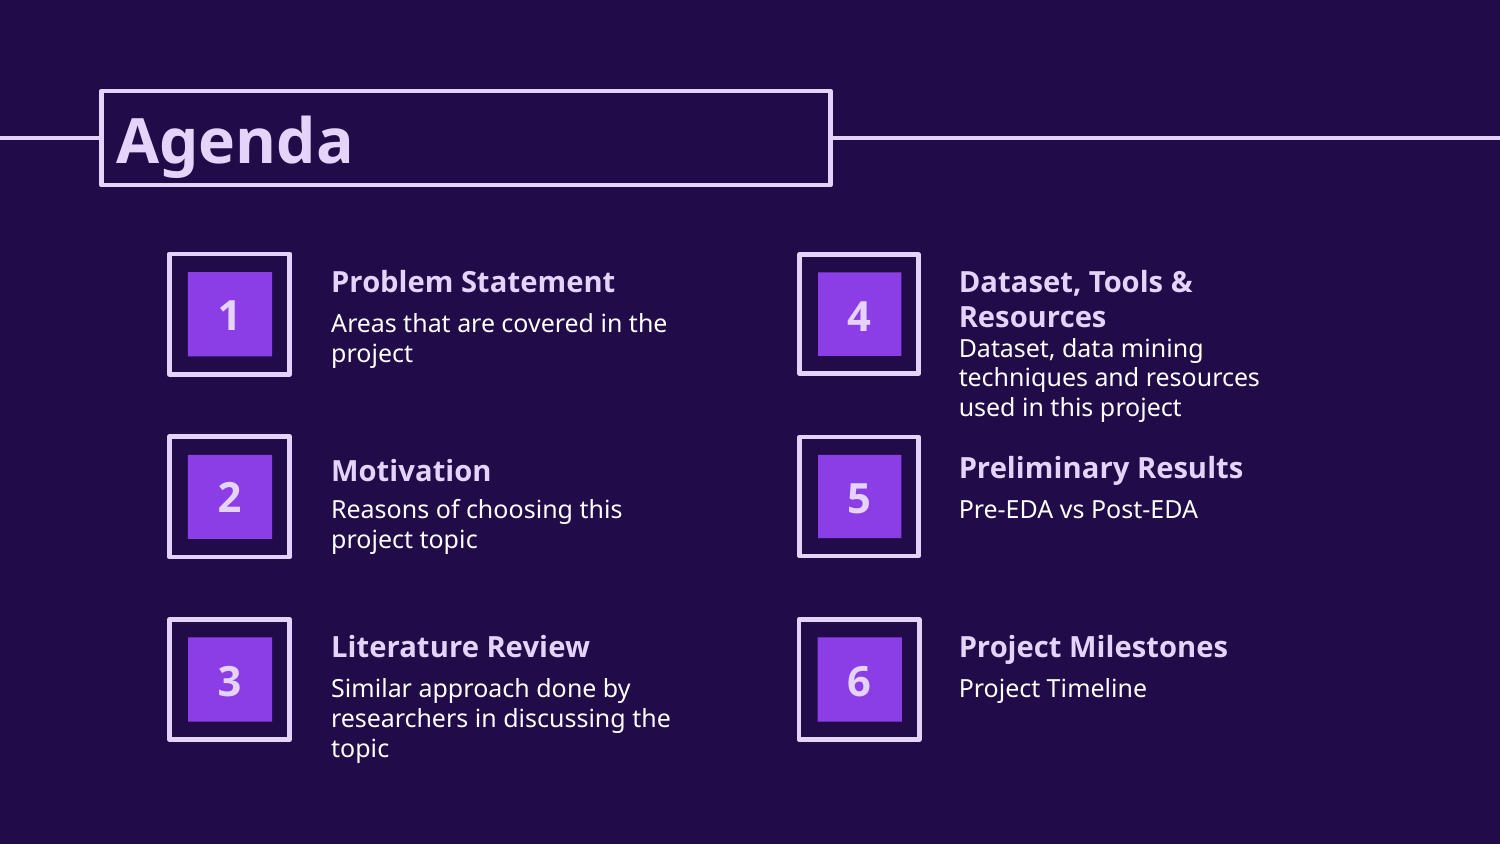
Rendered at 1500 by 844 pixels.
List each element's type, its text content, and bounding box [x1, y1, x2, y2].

title Dataset, Tools & Resources [943, 248, 1331, 317]
subtitle Project Timeline [943, 657, 1331, 746]
subtitle Pre-EDA vs Post-EDA [943, 478, 1331, 567]
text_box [169, 253, 290, 375]
title Literature Review [316, 613, 704, 657]
title Agenda [99, 89, 833, 187]
title Preliminary Results [943, 434, 1331, 478]
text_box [798, 619, 920, 740]
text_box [169, 436, 290, 558]
title Motivation [316, 437, 704, 478]
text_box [169, 619, 290, 740]
subtitle Dataset, data mining techniques and resources used in this project [943, 317, 1331, 406]
title Problem Statement [316, 248, 704, 292]
title Project Milestones [943, 613, 1331, 657]
subtitle Similar approach done by researchers in discussing the topic [316, 657, 704, 746]
subtitle Reasons of choosing this project topic [316, 478, 704, 567]
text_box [799, 254, 919, 374]
subtitle Areas that are covered in the project [316, 292, 704, 381]
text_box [799, 436, 919, 557]
